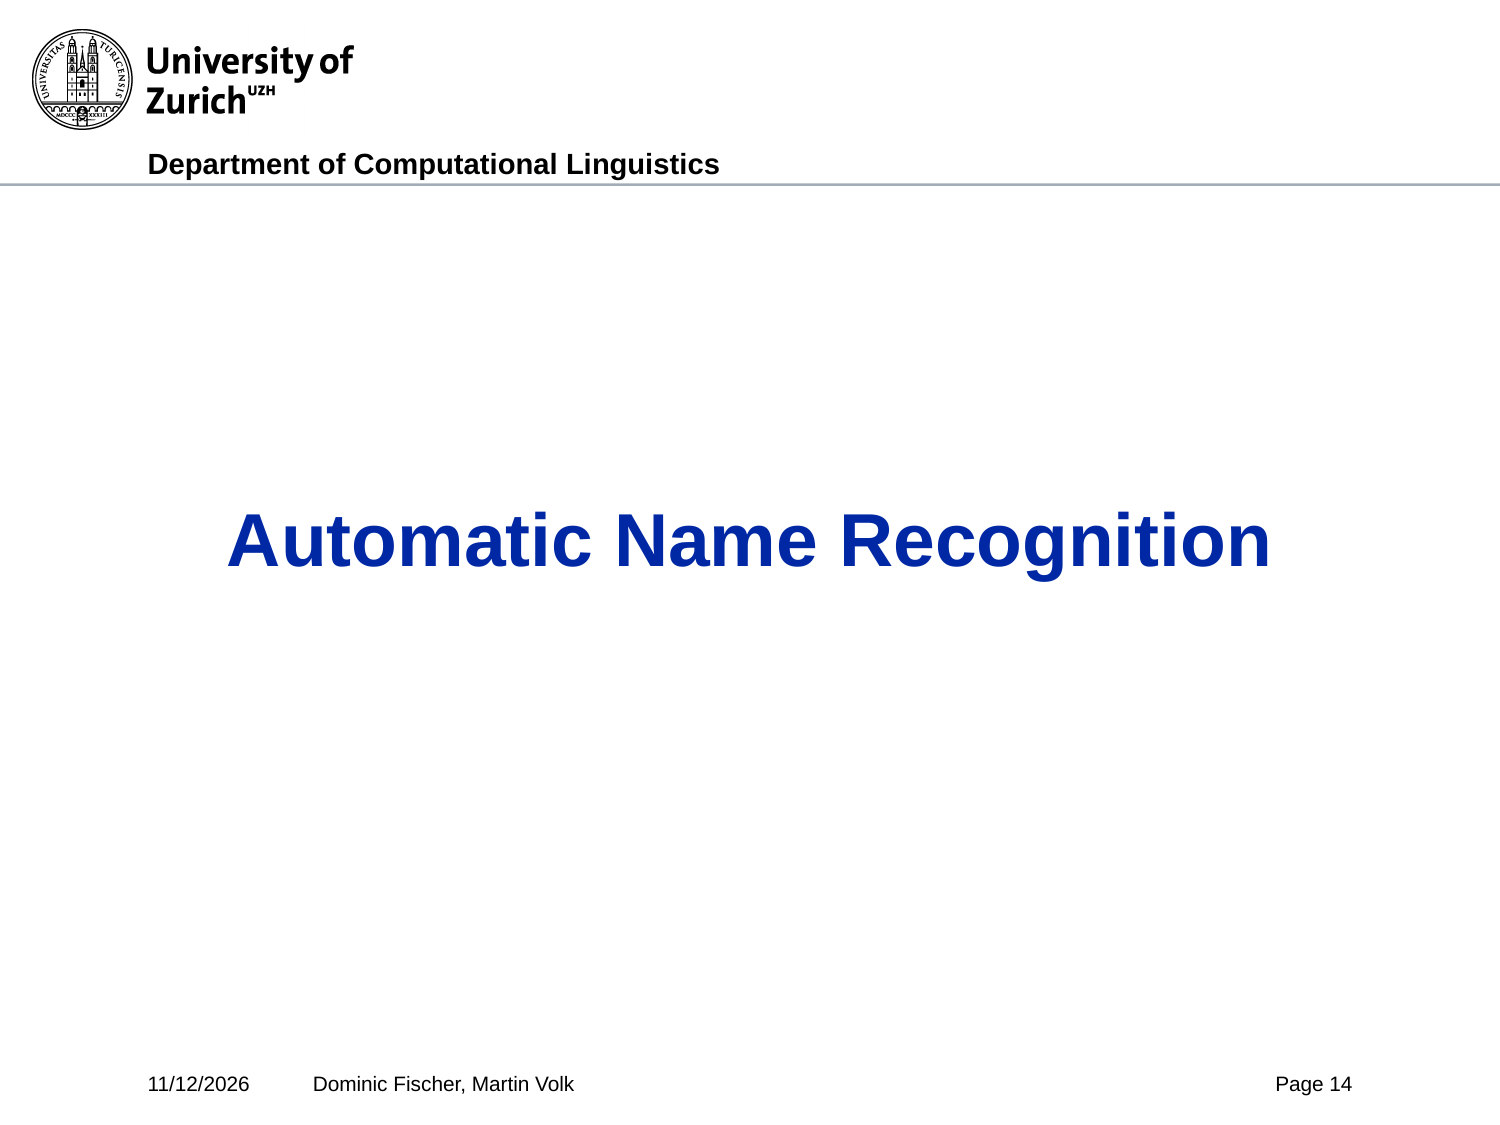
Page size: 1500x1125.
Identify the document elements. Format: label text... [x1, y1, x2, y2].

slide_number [147, 1070, 301, 1106]
footer Dominic Fischer, Martin Volk [312, 1070, 1176, 1106]
title Automatic Name Recognition [226, 485, 1432, 569]
slide_number Page 14 [1222, 1070, 1353, 1106]
picture [26, 23, 360, 136]
